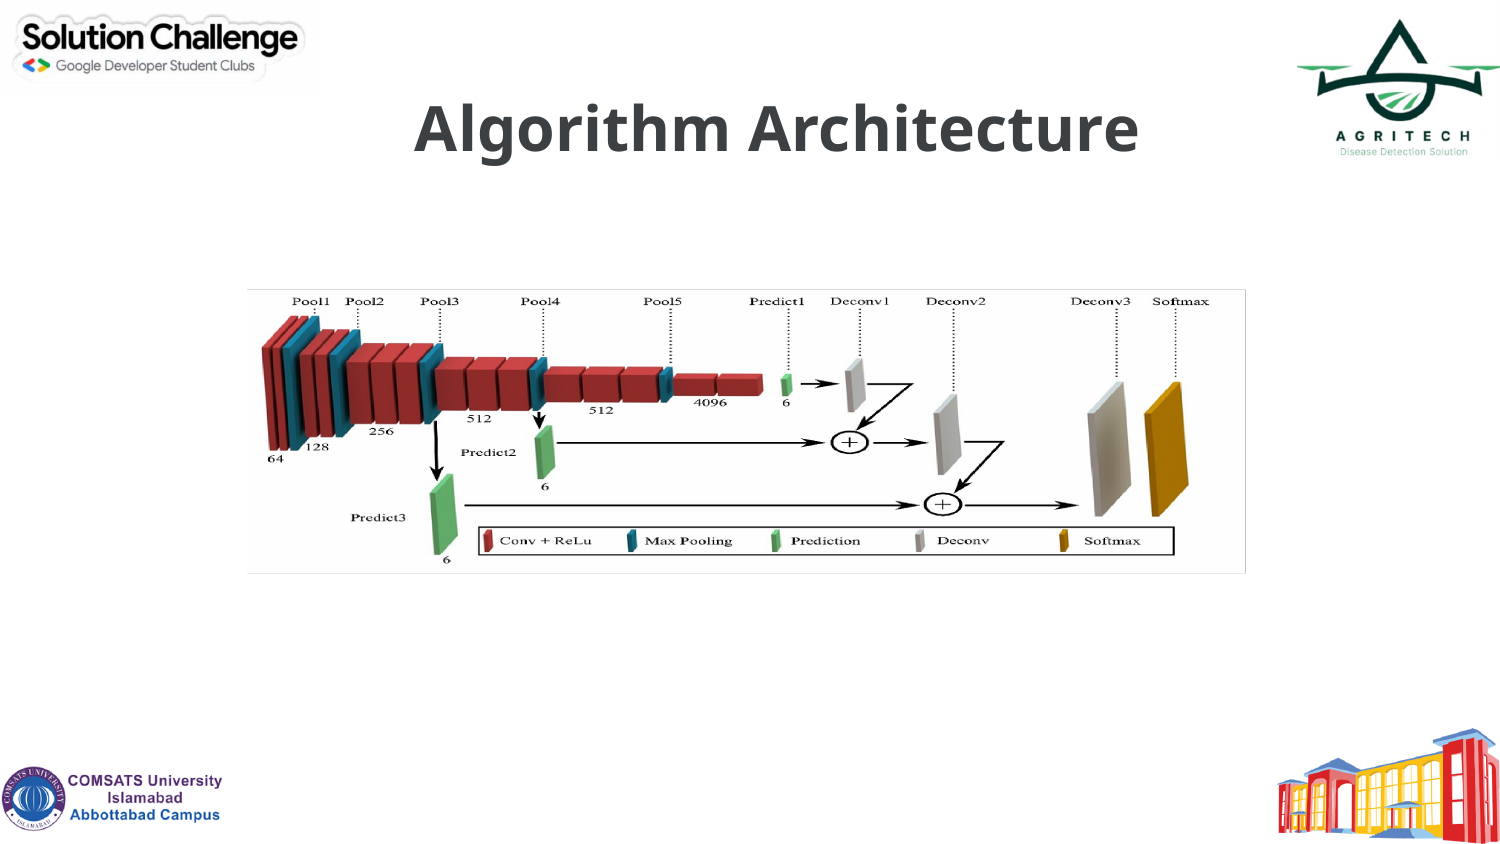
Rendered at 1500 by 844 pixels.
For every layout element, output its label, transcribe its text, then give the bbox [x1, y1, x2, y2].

picture [0, 0, 1500, 844]
picture [0, 0, 319, 97]
text_box Algorithm Architecture [399, 74, 1261, 120]
